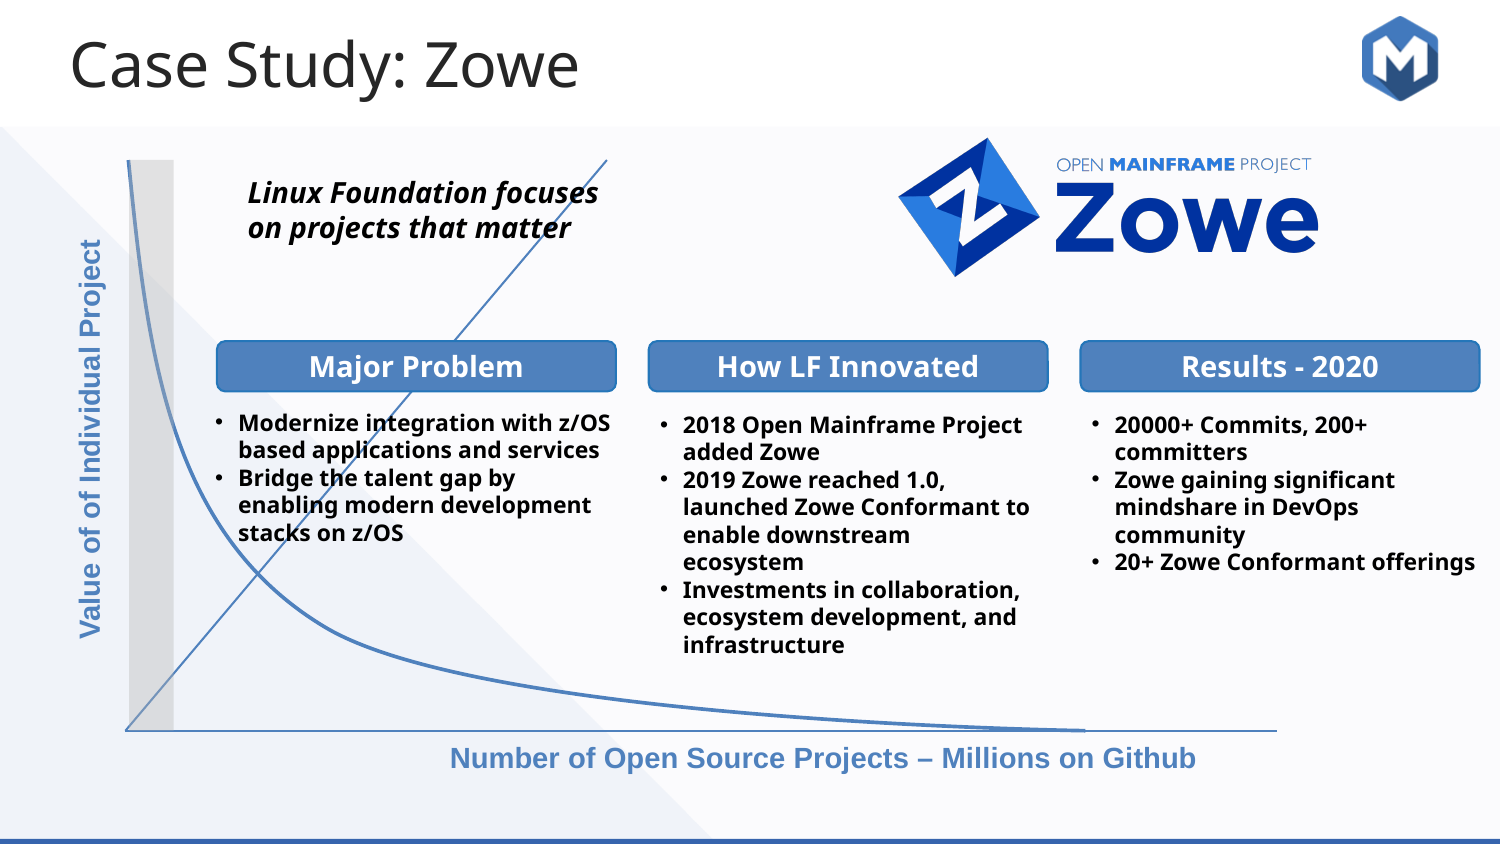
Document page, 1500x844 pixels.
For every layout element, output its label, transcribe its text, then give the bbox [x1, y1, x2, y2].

text_box Modernize integration with z/OS based applications and services Bridge the talent gap by enabling modern development stacks on z/OS [204, 402, 629, 547]
text_box Major Problem [216, 341, 616, 392]
picture [1362, 16, 1440, 102]
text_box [125, 159, 129, 730]
text_box Results - 2020 [1080, 341, 1480, 392]
text_box [234, 547, 278, 573]
title Case Study: Zowe [54, 26, 1350, 100]
text_box Number of Open Source Projects – Millions on Github [438, 738, 1217, 780]
text_box 2018 Open Mainframe Project added Zowe 2019 Zowe reached 1.0, launched Zowe Conformant to enable downstream ecosystem Investments in collaboration, ecosystem development, and infrastructure [648, 404, 1048, 549]
text_box [405, 392, 535, 402]
text_box [174, 187, 432, 499]
text_box Linux Foundation focuses on projects that matter [236, 168, 661, 249]
text_box [259, 458, 1083, 729]
text_box Value of of Individual Project [65, 187, 111, 651]
picture [881, 104, 1344, 312]
text_box 20000+ Commits, 200+ committers Zowe gaining significant mindshare in DevOps community 20+ Zowe Conformant offerings [1080, 404, 1497, 655]
text_box How LF Innovated [648, 341, 1048, 392]
text_box [129, 159, 174, 729]
